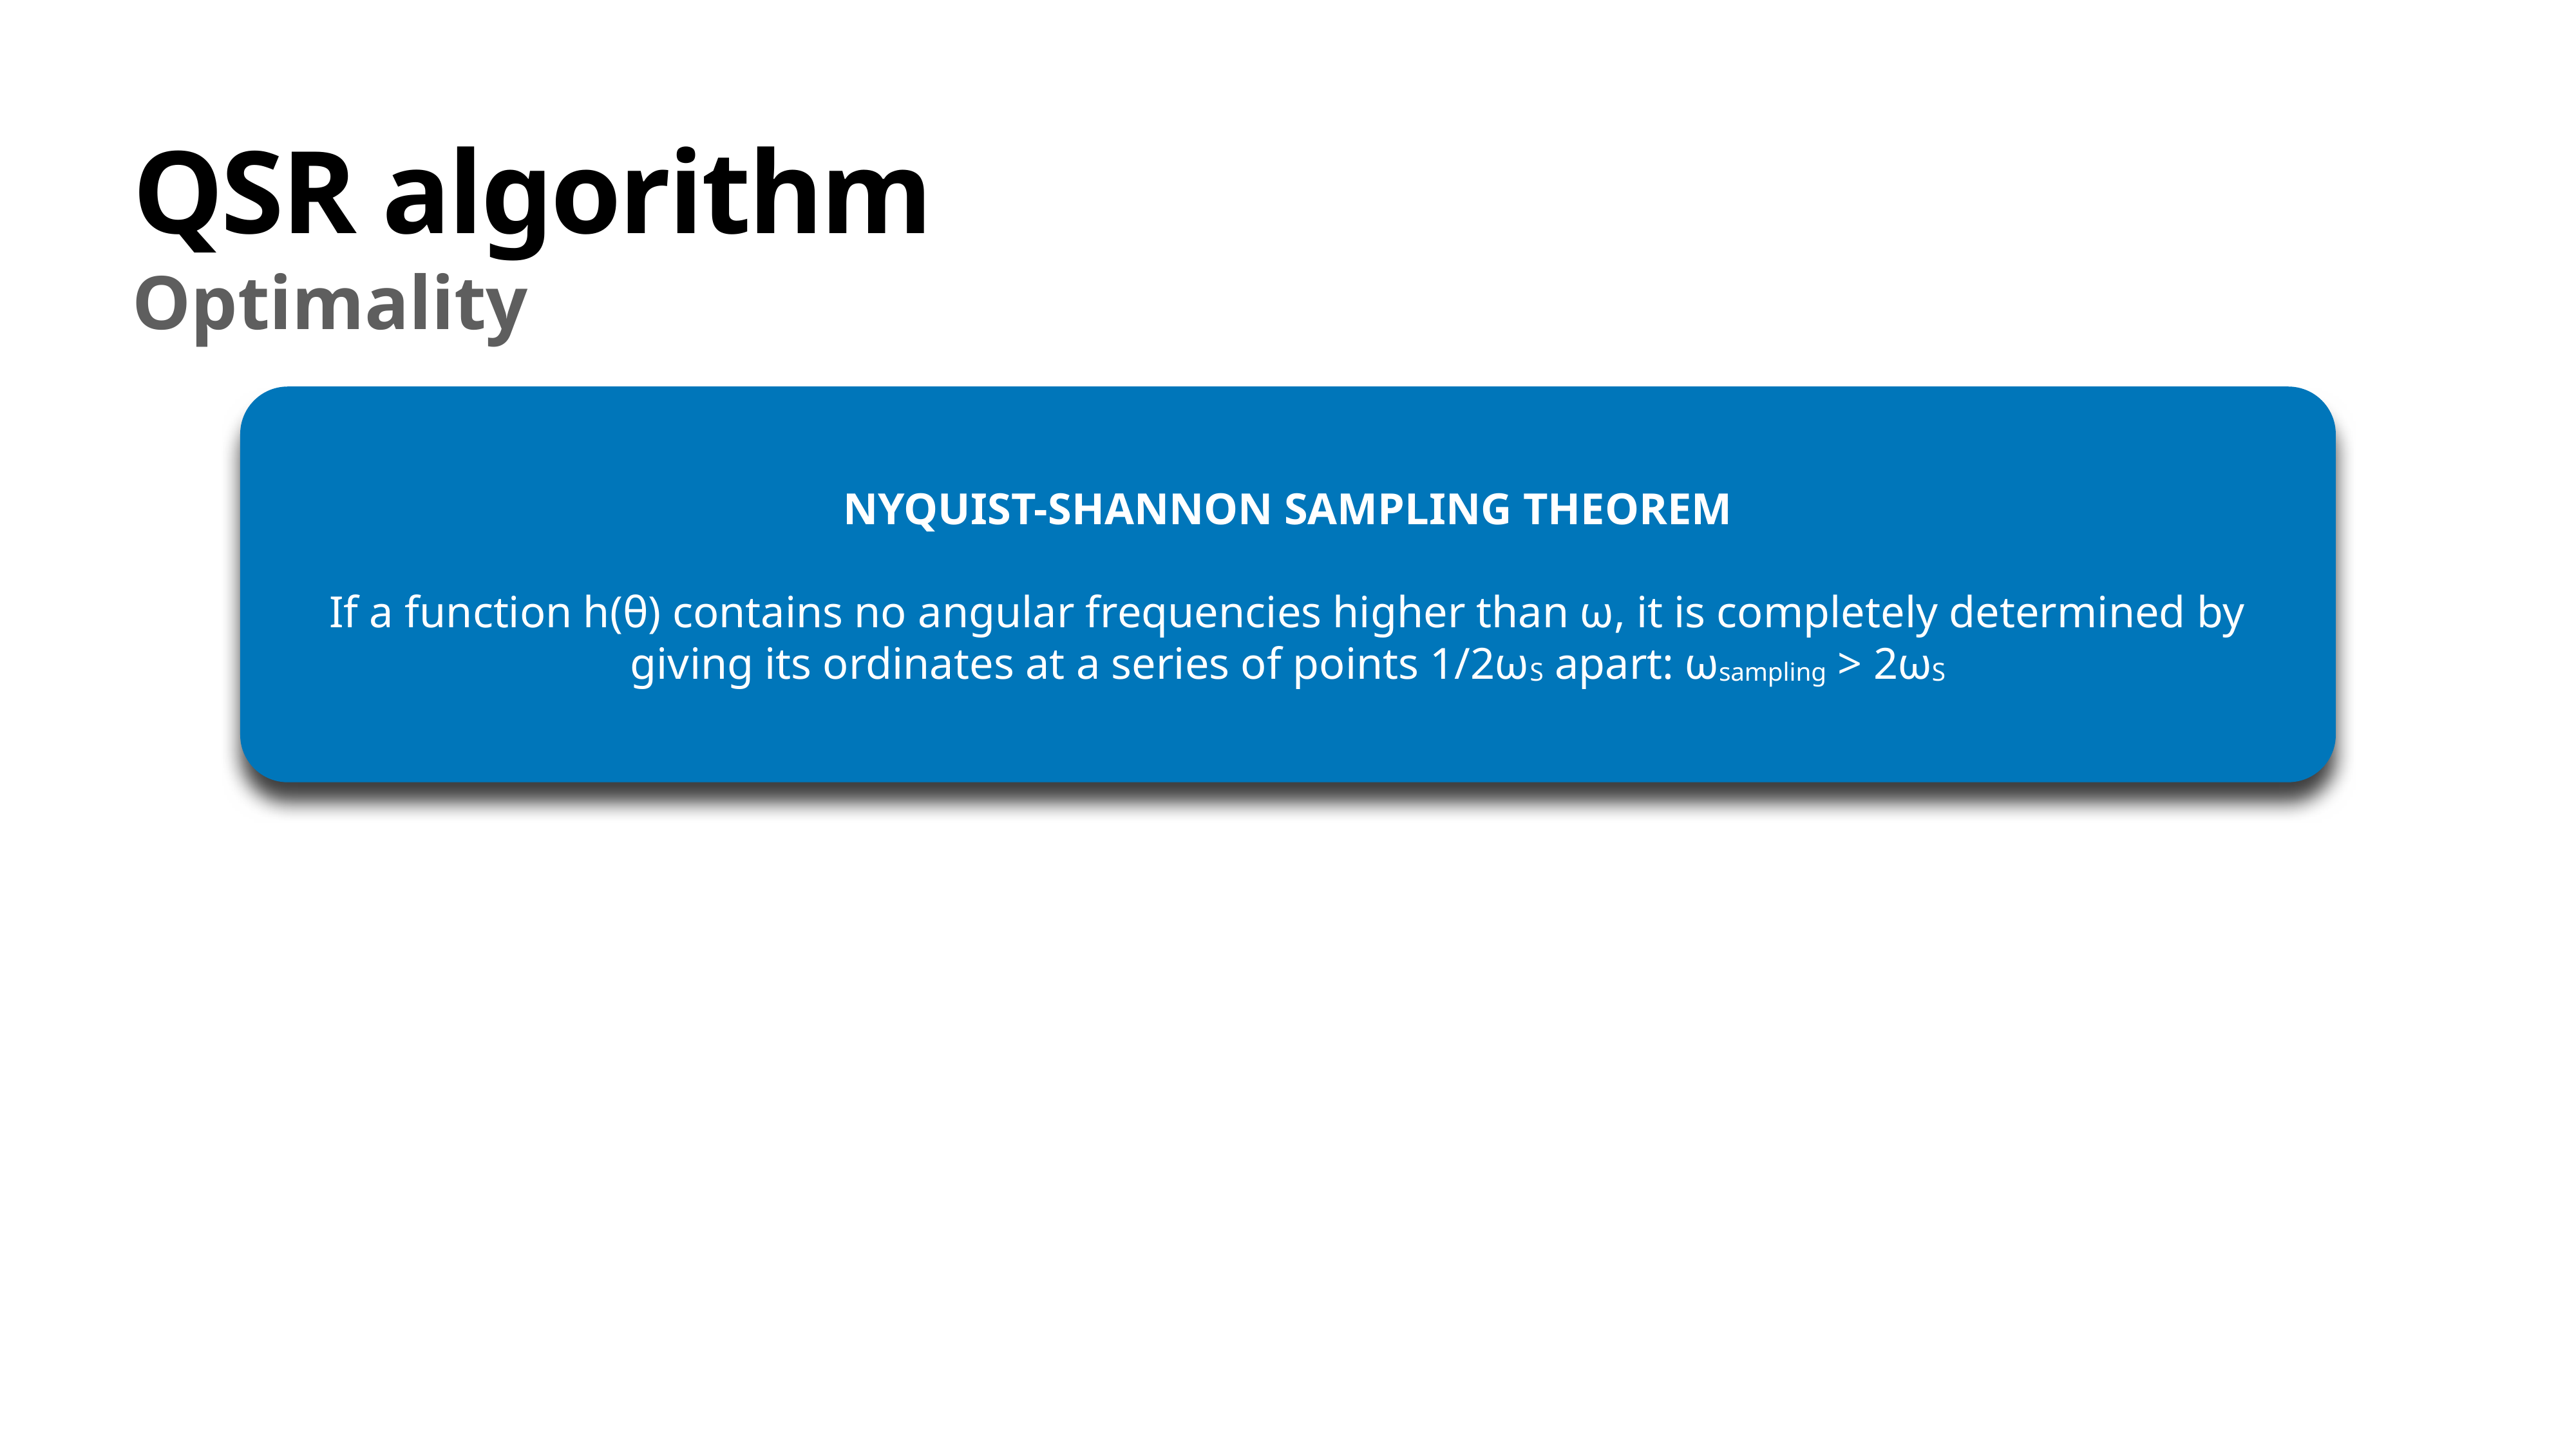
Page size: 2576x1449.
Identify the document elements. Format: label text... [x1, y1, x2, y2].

title QSR algorithm [127, 113, 2449, 250]
list Optimality [127, 250, 2449, 350]
text_box NYQUIST-SHANNON SAMPLING THEOREM If a function h(θ) contains no angular frequencies higher than ω, it is completely determined by giving its ordinates at a series of points 1/2ωS apart: ωsampling > 2ωS [240, 386, 2336, 782]
